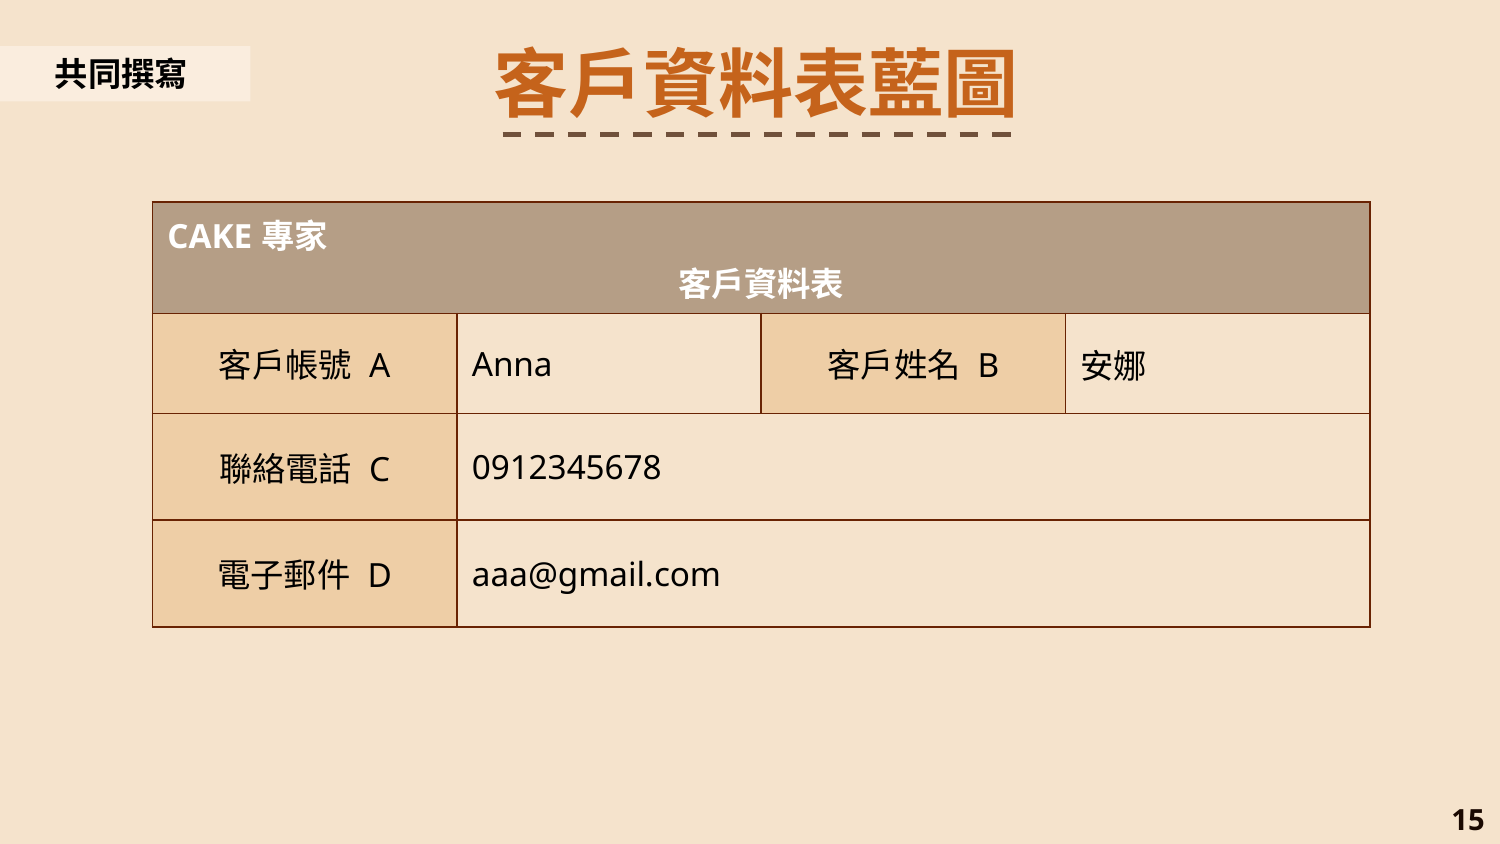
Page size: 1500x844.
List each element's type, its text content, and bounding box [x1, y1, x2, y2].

table_cell 電子郵件 D [153, 521, 456, 626]
table_cell 客戶姓名 B [762, 314, 1065, 413]
table_cell 聯絡電話 C [153, 414, 456, 519]
slide_number 15 [1162, 798, 1500, 844]
table_cell 客戶帳號 A [153, 314, 456, 413]
table_cell Anna [458, 314, 760, 413]
table_cell 0912345678 [458, 414, 1369, 519]
table_header CAKE專家 客戶資料表 [153, 203, 1369, 313]
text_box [0, 45, 251, 102]
table_cell 安娜 [1066, 314, 1369, 413]
table_cell aaa@gmail.com [458, 521, 1369, 626]
text_box 客戶資料表藍圖 [477, 21, 1034, 126]
